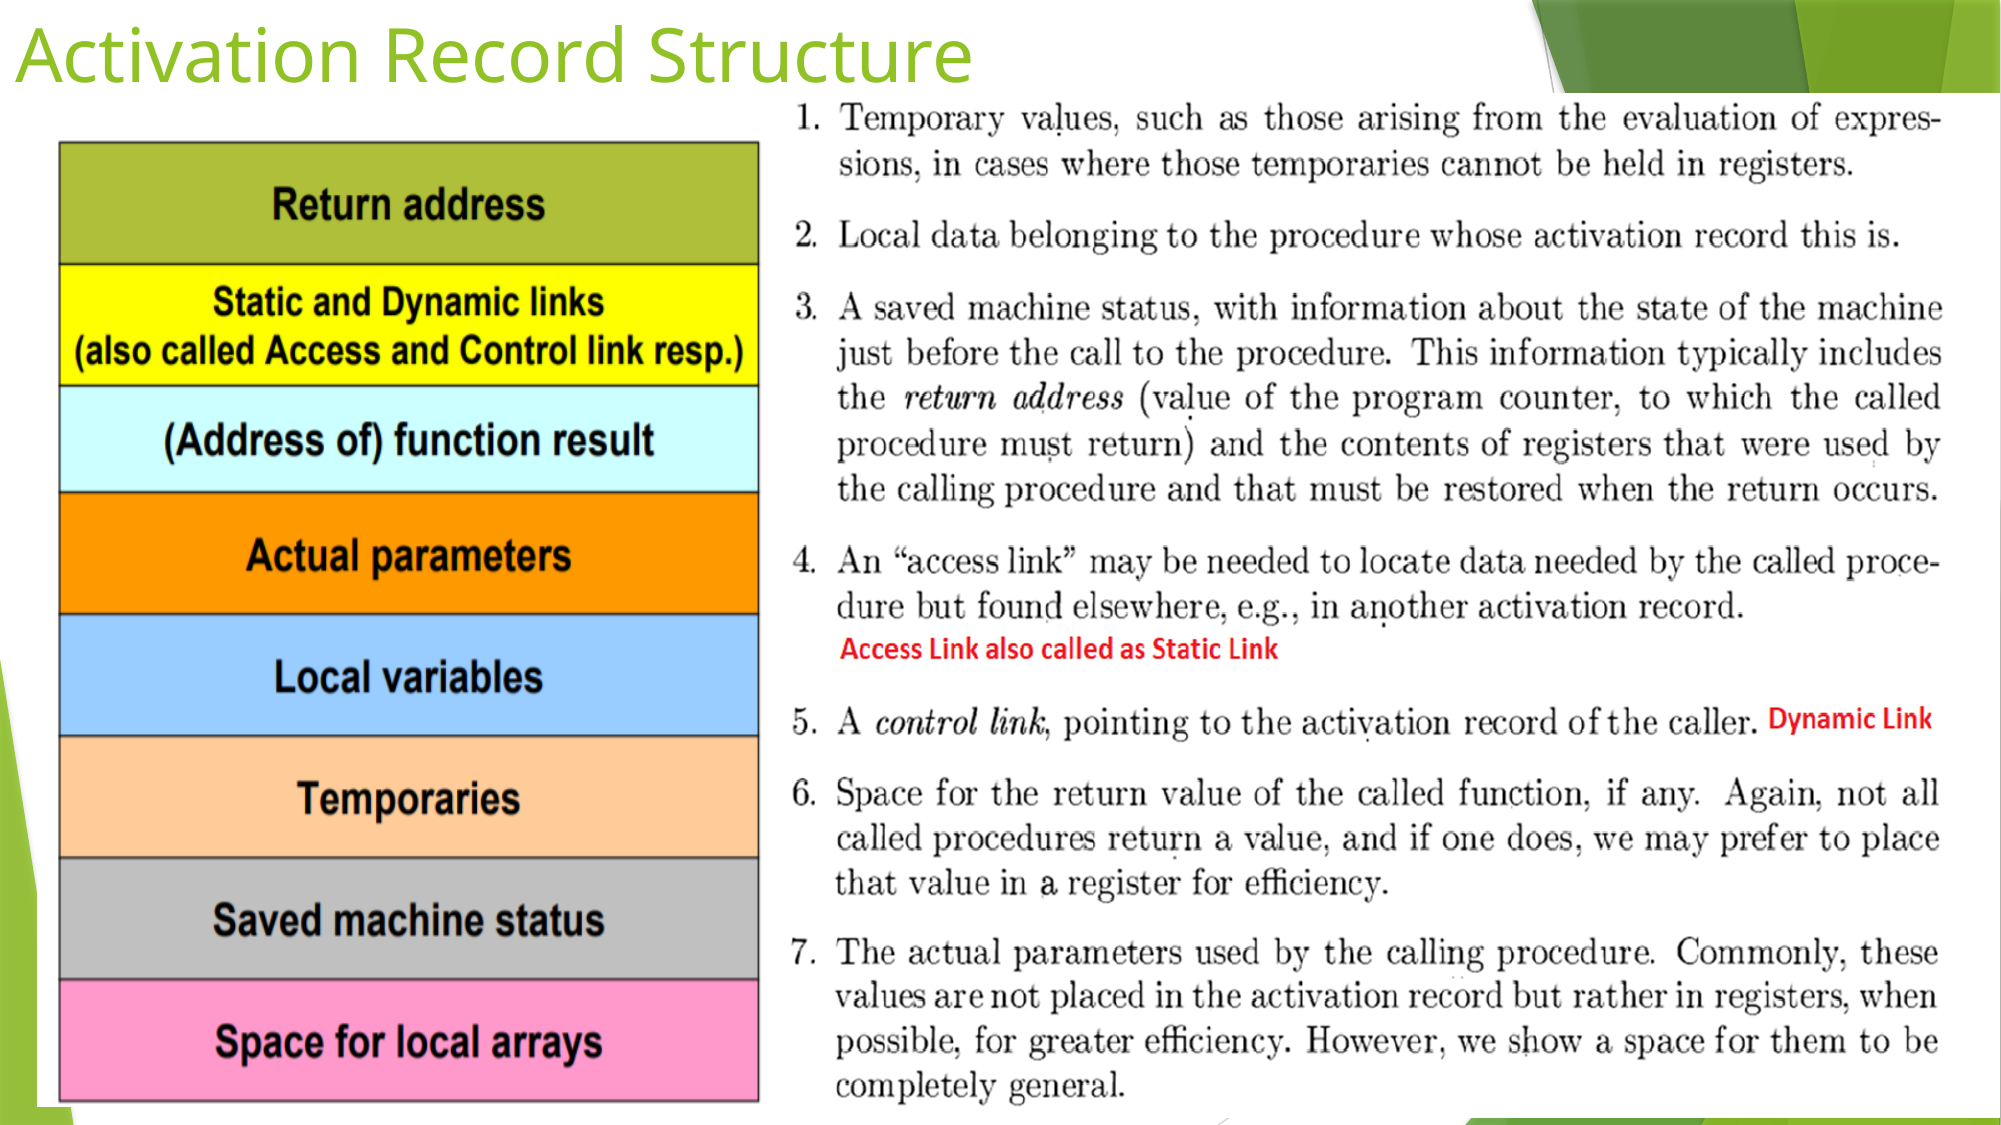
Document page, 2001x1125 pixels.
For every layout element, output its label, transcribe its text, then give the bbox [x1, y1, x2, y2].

title Activation Record Structure [0, 0, 1411, 217]
picture [37, 93, 2000, 1118]
